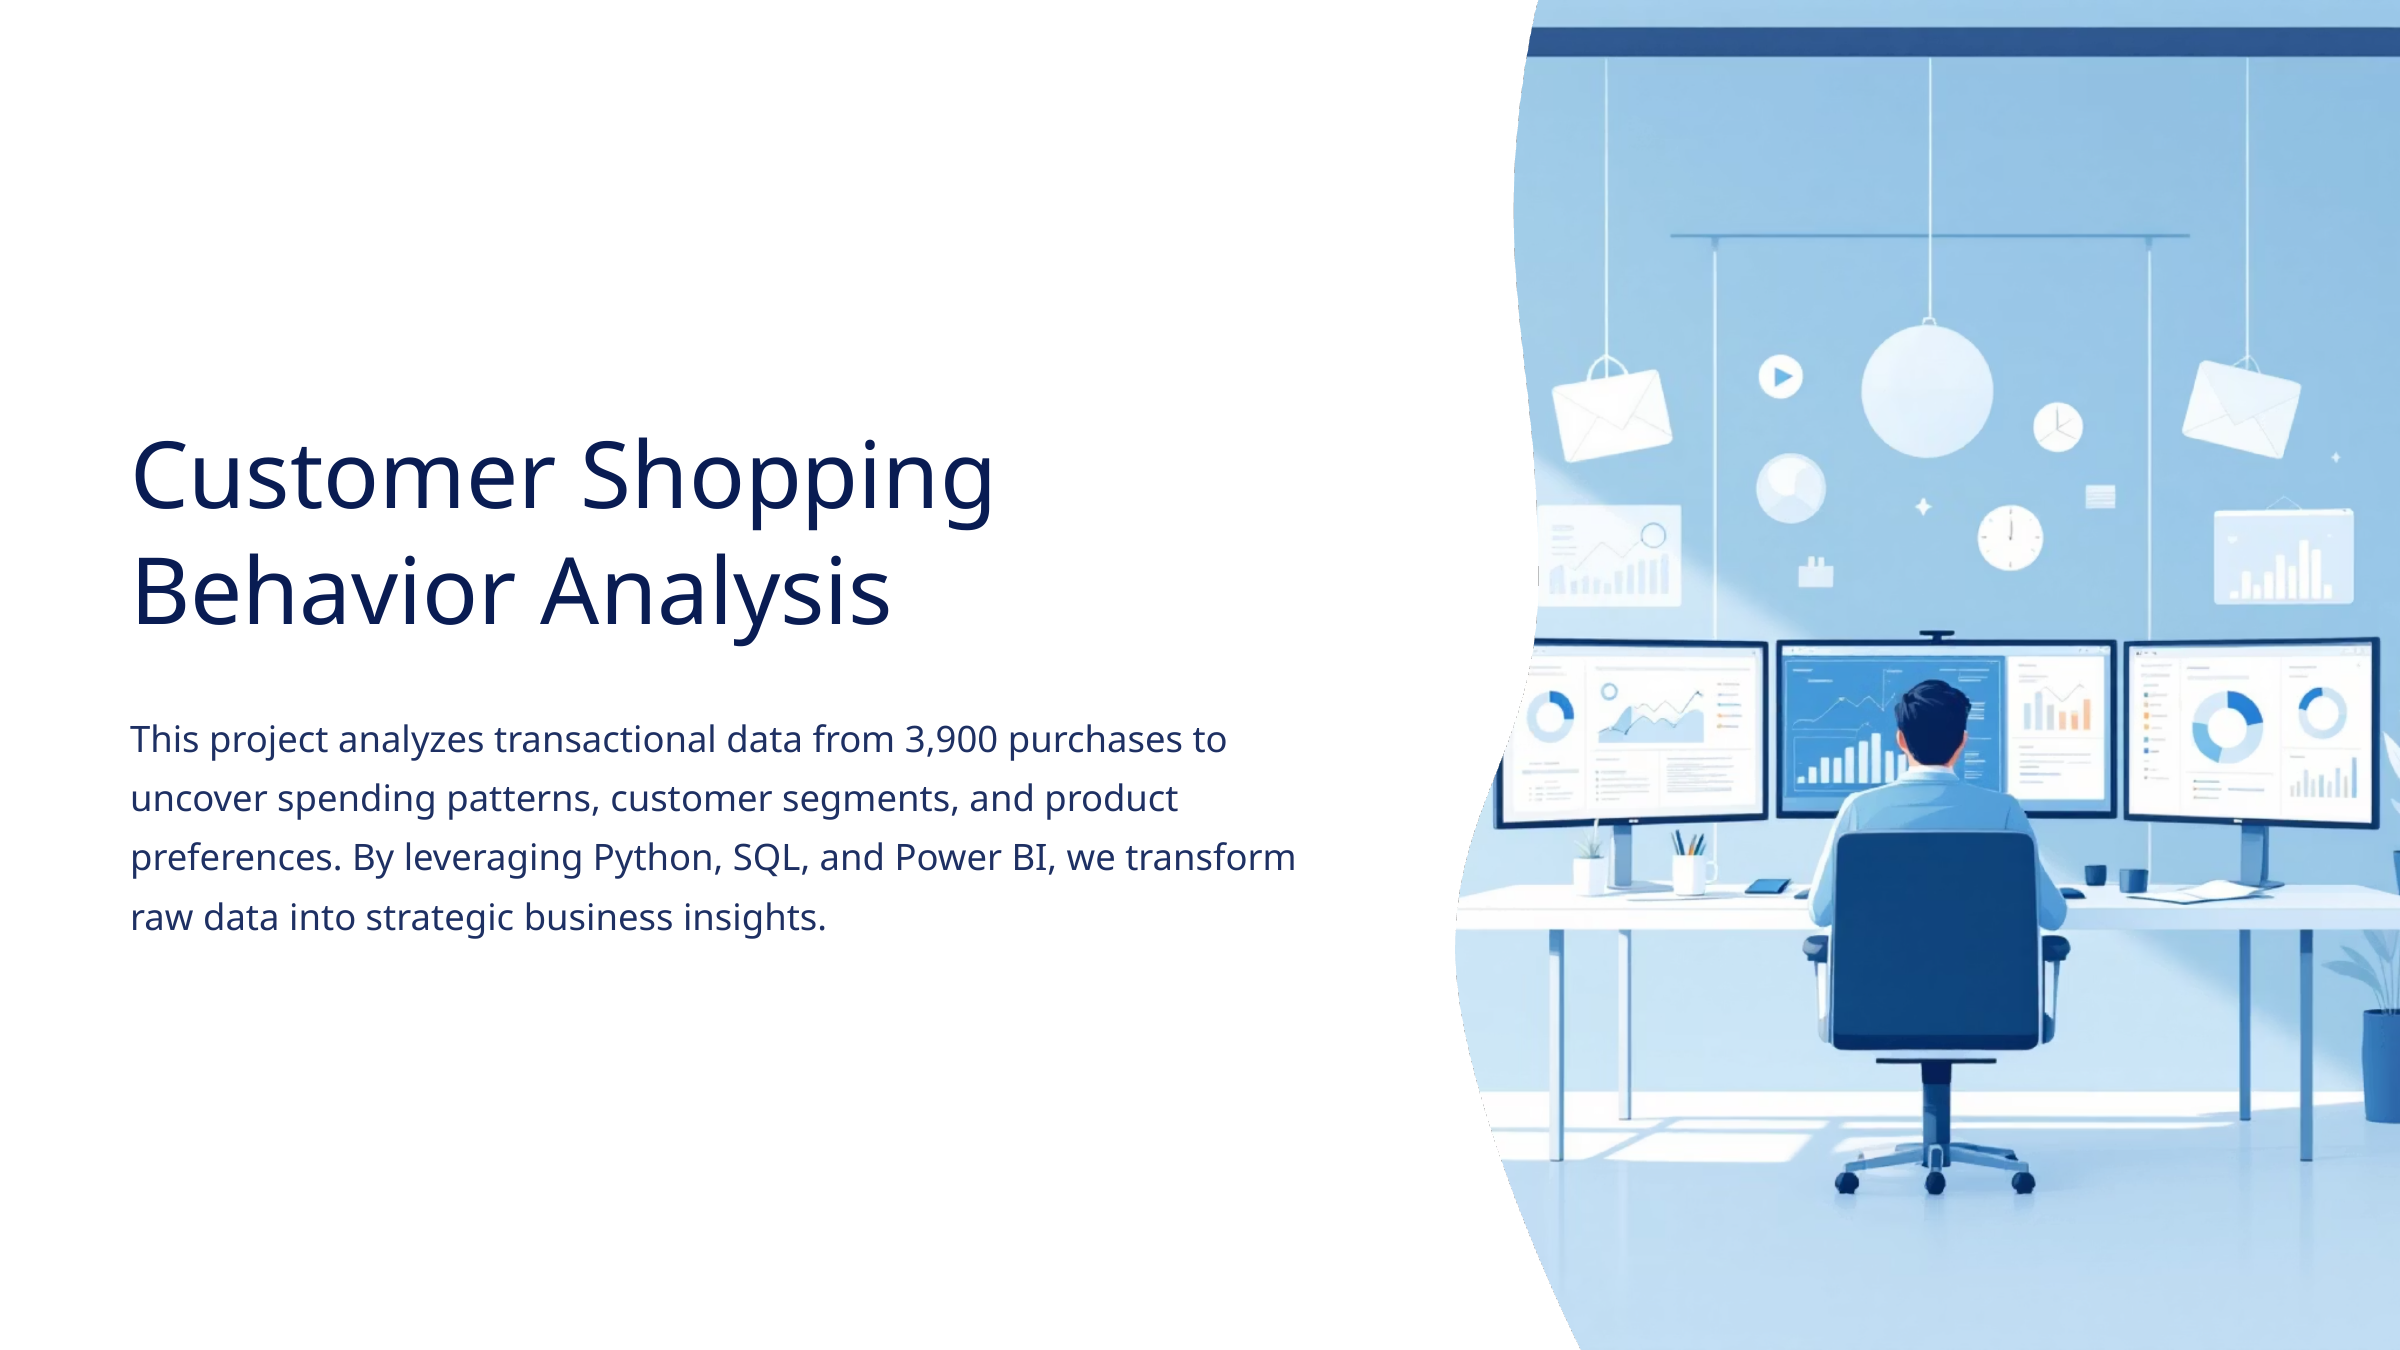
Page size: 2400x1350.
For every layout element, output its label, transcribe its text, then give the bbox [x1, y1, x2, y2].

text_box This project analyzes transactional data from 3,900 purchases to uncover spending patterns, customer segments, and product preferences. By leveraging Python, SQL, and Power BI, we transform raw data into strategic business insights. [130, 700, 1370, 939]
picture [1454, 0, 2400, 1350]
text_box Customer Shopping Behavior Analysis [130, 411, 1370, 645]
